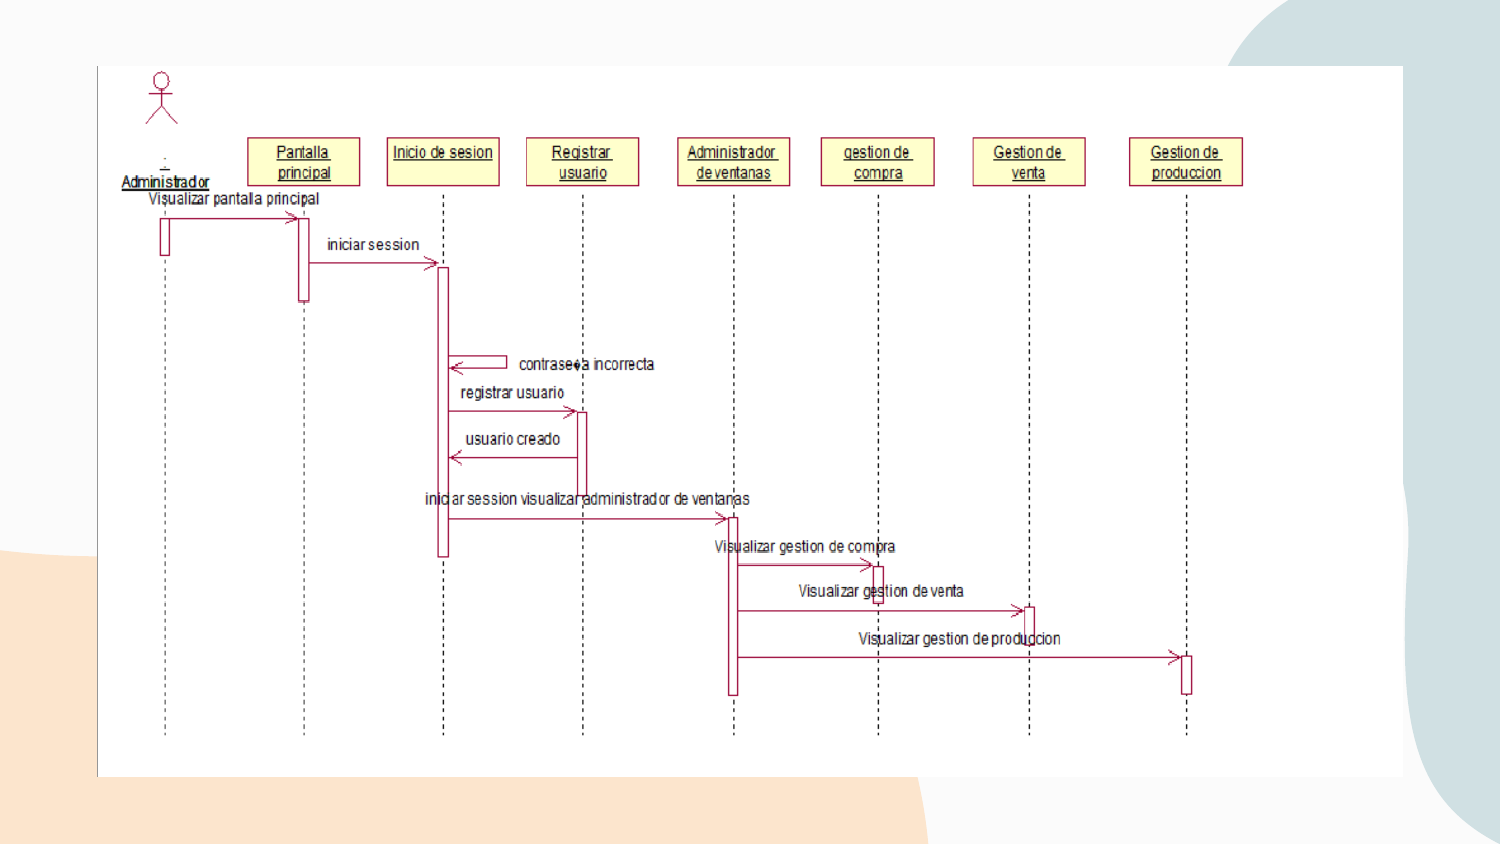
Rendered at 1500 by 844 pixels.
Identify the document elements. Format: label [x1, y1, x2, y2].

picture [96, 66, 1403, 777]
